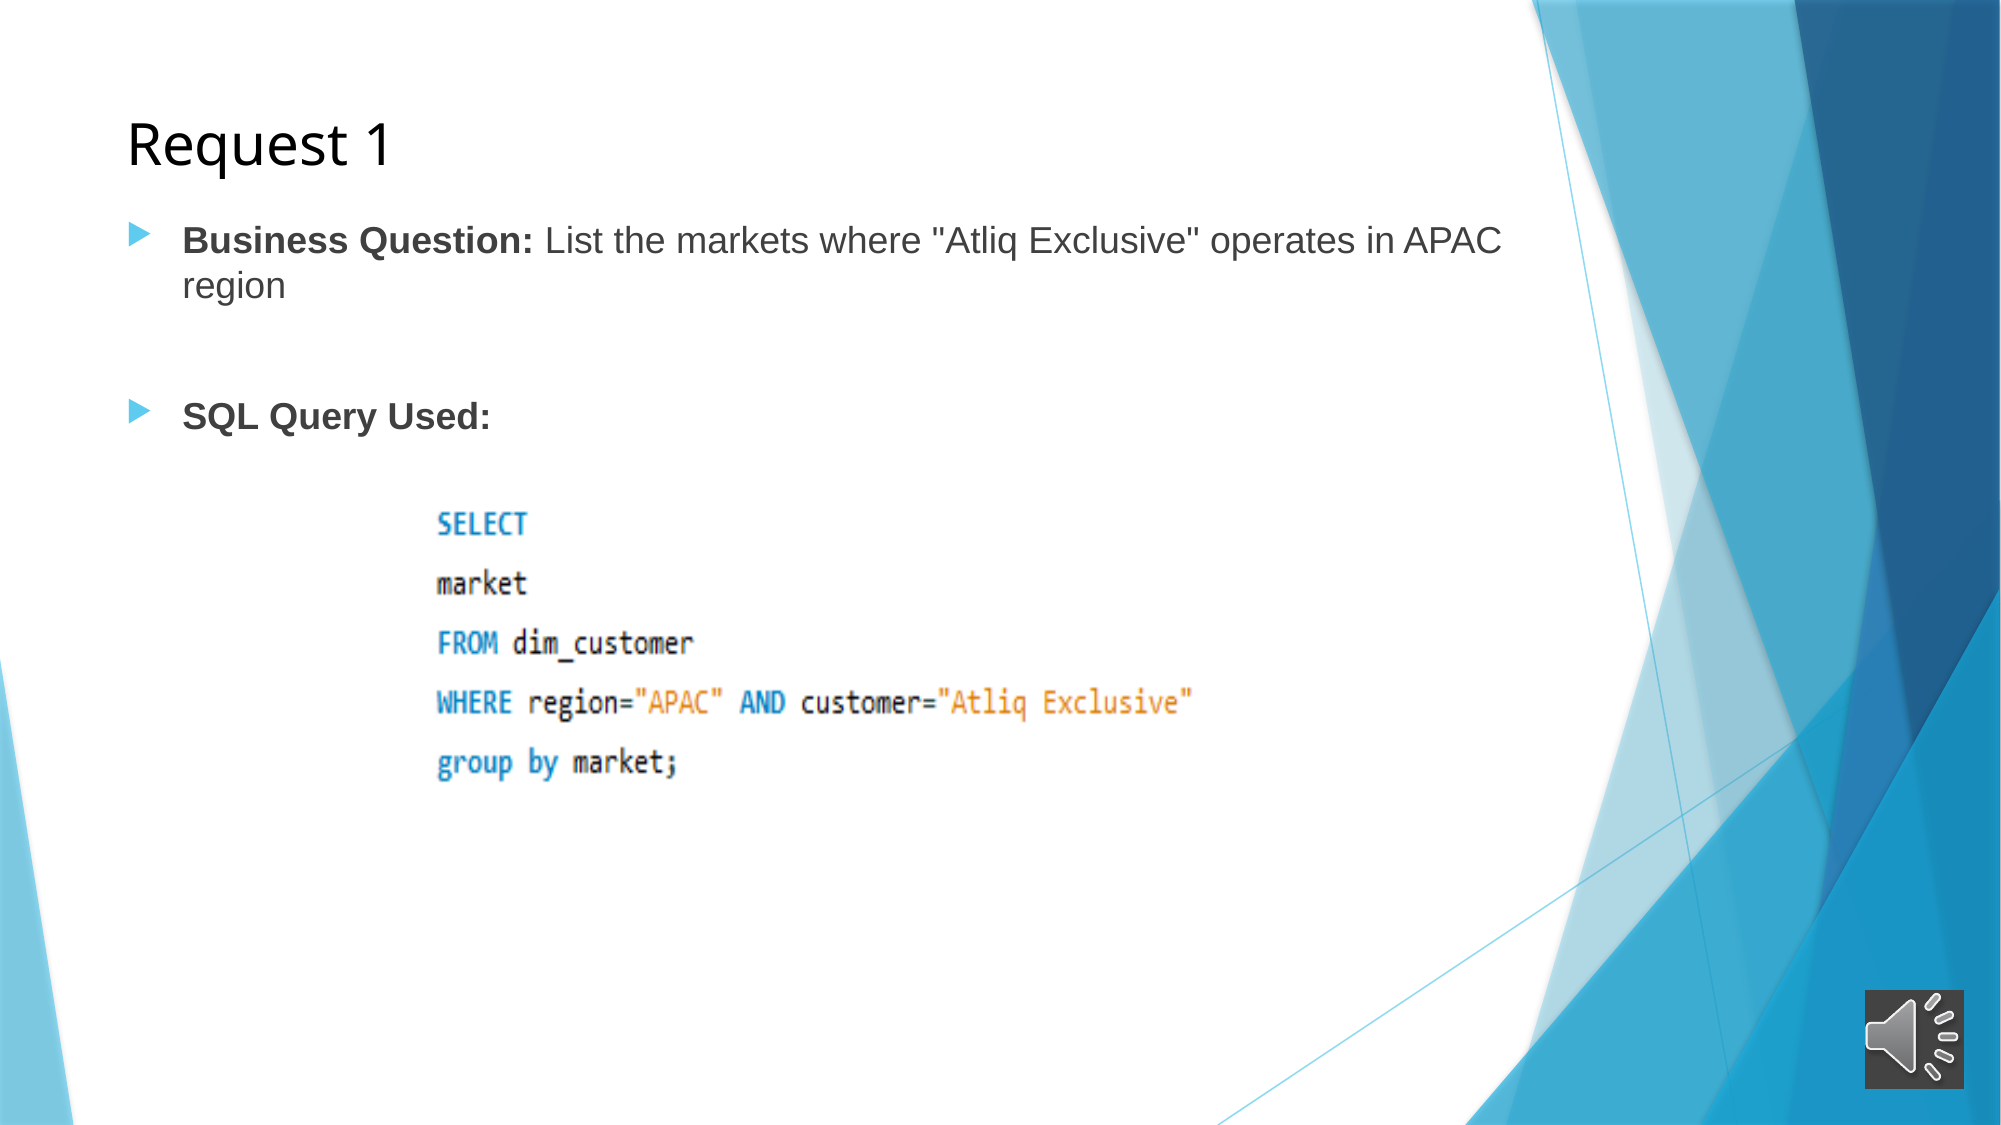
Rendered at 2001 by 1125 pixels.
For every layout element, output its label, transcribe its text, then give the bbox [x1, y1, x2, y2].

list Business Question: List the markets where "Atliq Exclusive" operates in APAC region SQL Query Used: [111, 208, 1522, 1060]
picture [418, 498, 1214, 820]
title Request 1 [111, 99, 1522, 208]
picture [1864, 989, 1966, 1091]
